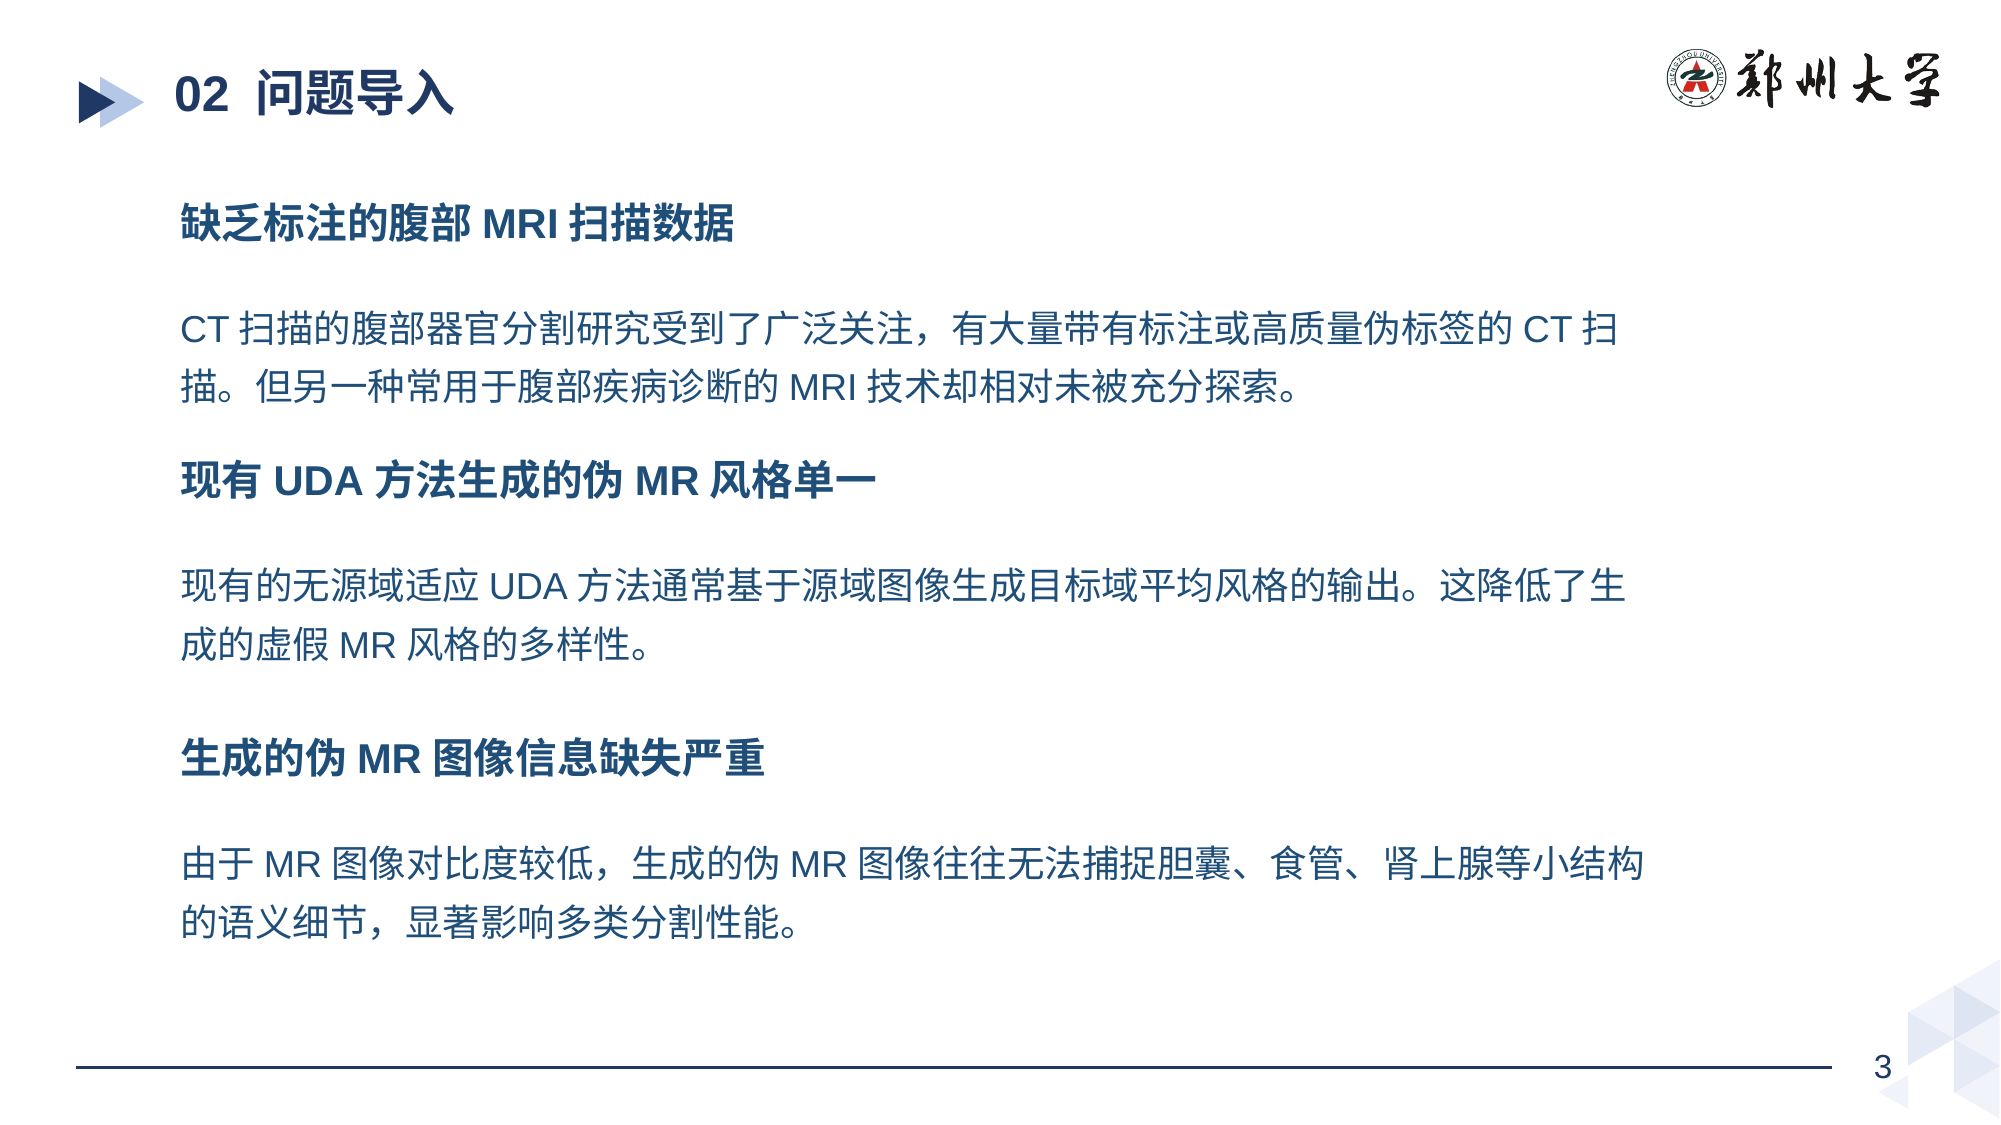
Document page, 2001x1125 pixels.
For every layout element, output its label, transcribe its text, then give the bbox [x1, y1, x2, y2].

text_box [165, 188, 1701, 417]
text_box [165, 446, 1661, 688]
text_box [165, 724, 1671, 968]
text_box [78, 76, 145, 128]
text_box 02 问题导入 [159, 54, 471, 130]
picture [1660, 31, 1948, 119]
